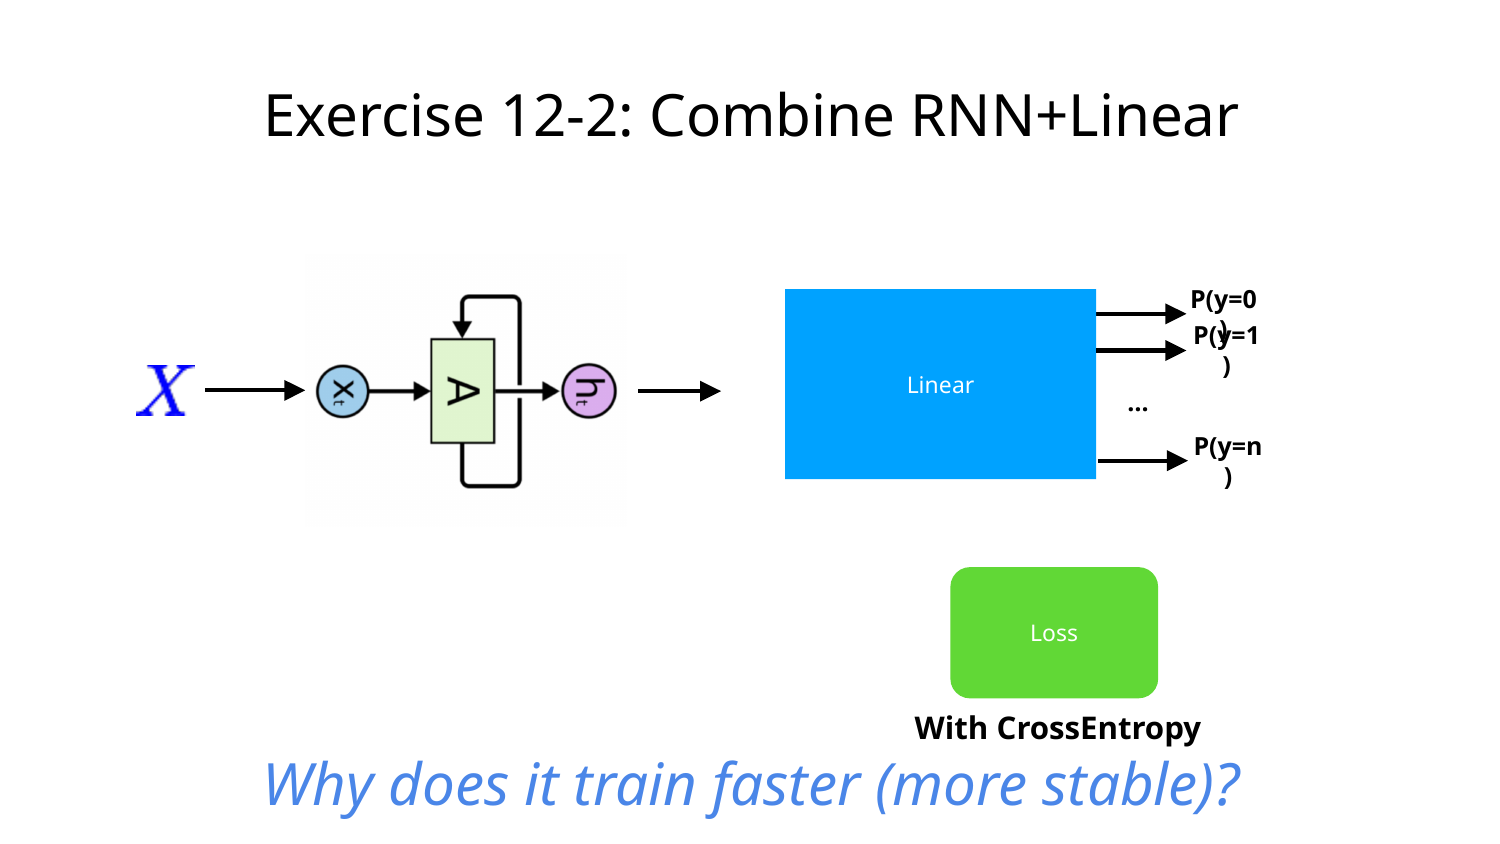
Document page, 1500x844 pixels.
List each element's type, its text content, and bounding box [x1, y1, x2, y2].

text_box P(y=1) [1185, 330, 1268, 369]
picture [306, 229, 626, 552]
title Exercise 12-2: Combine RNN+Linear [18, 7, 1485, 219]
text_box P(y=0) [1181, 294, 1265, 334]
title Why does it train faster (more stable)? [18, 710, 1485, 844]
text_box … [1118, 367, 1158, 436]
text_box With CrossEntropy [908, 703, 1208, 751]
text_box Loss [950, 567, 1159, 699]
text_box Linear [785, 289, 1097, 480]
picture [135, 364, 195, 416]
text_box P(y=n) [1186, 440, 1270, 480]
